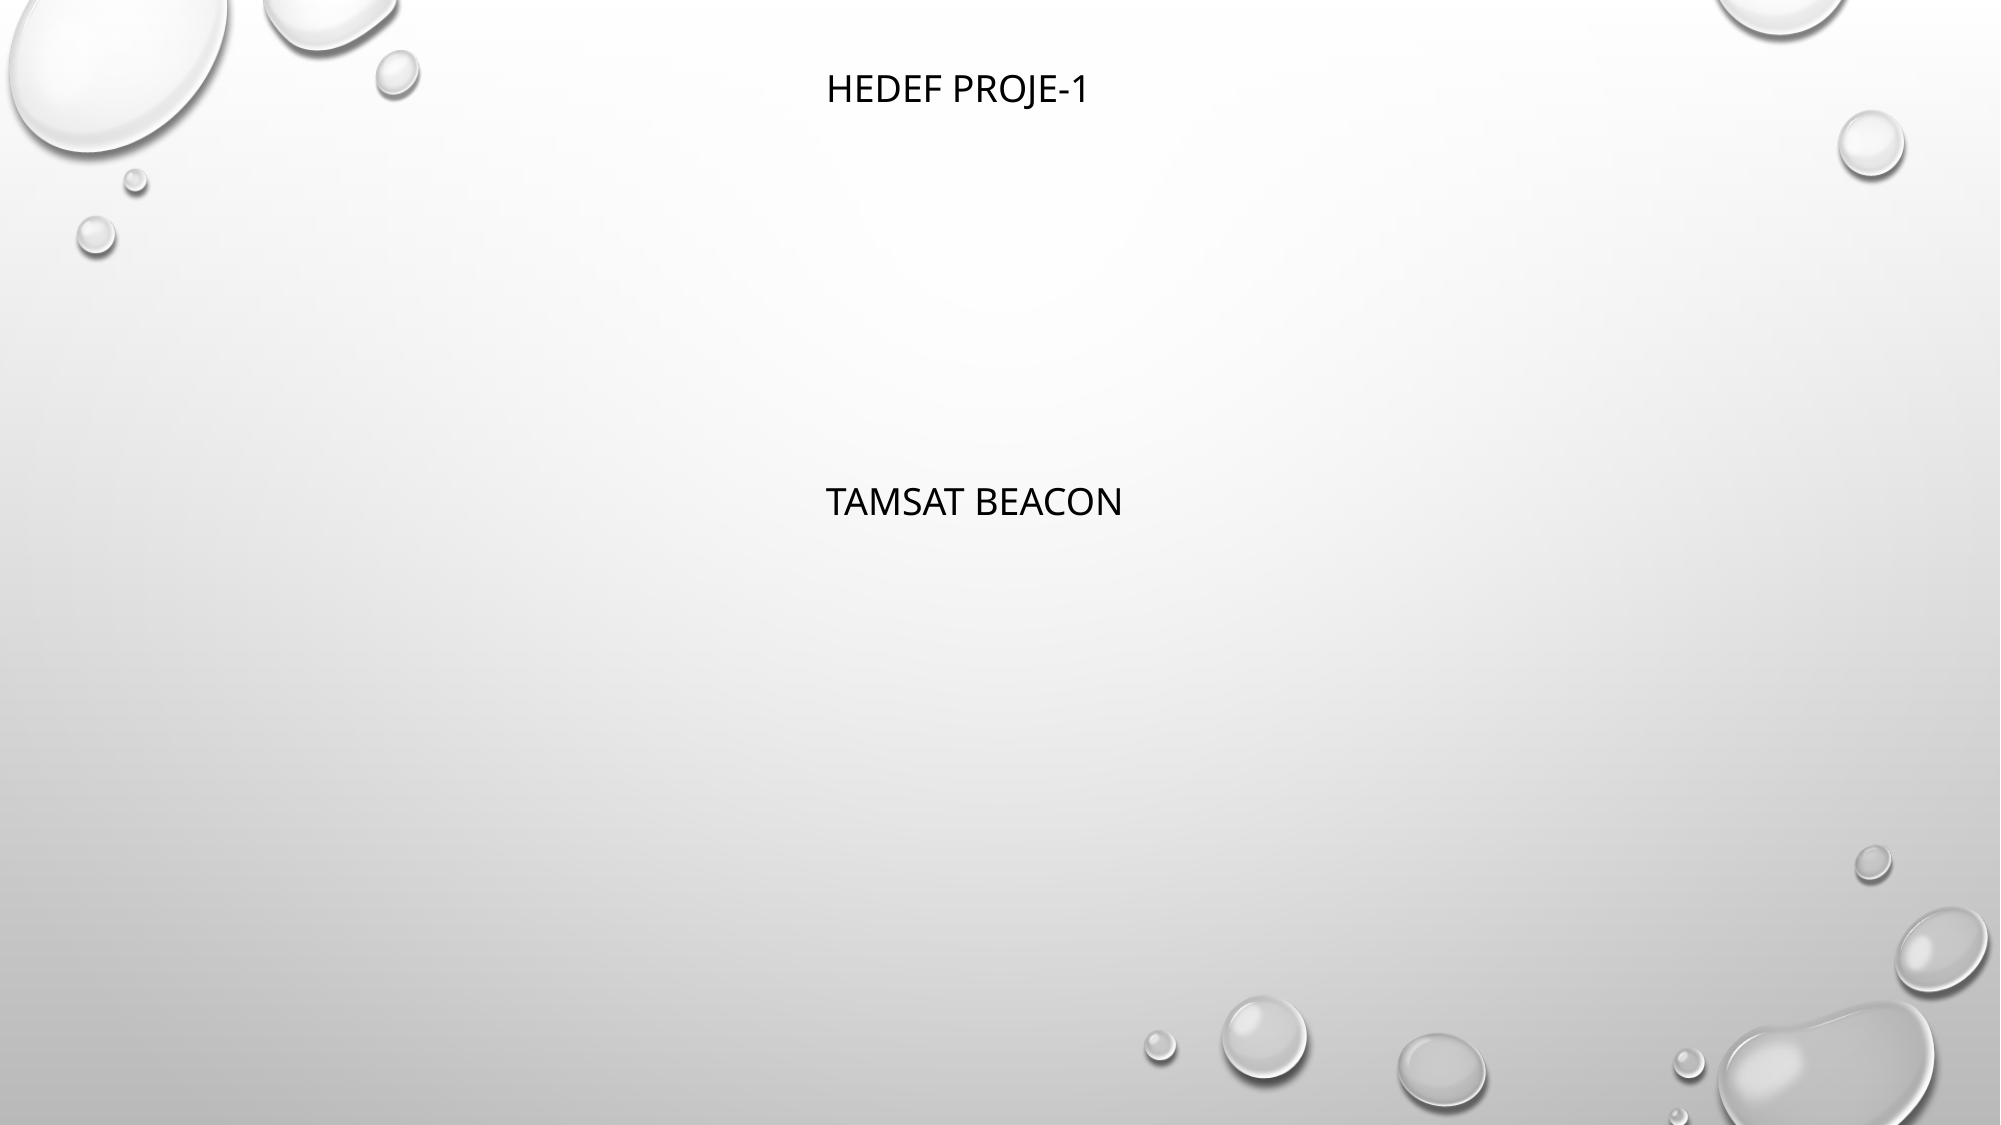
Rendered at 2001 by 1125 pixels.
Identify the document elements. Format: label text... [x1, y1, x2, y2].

text_box TAMSAT BEACON [811, 470, 1139, 530]
picture [0, 0, 2000, 1125]
text_box HEDEF PROJE-1 [811, 57, 1107, 118]
